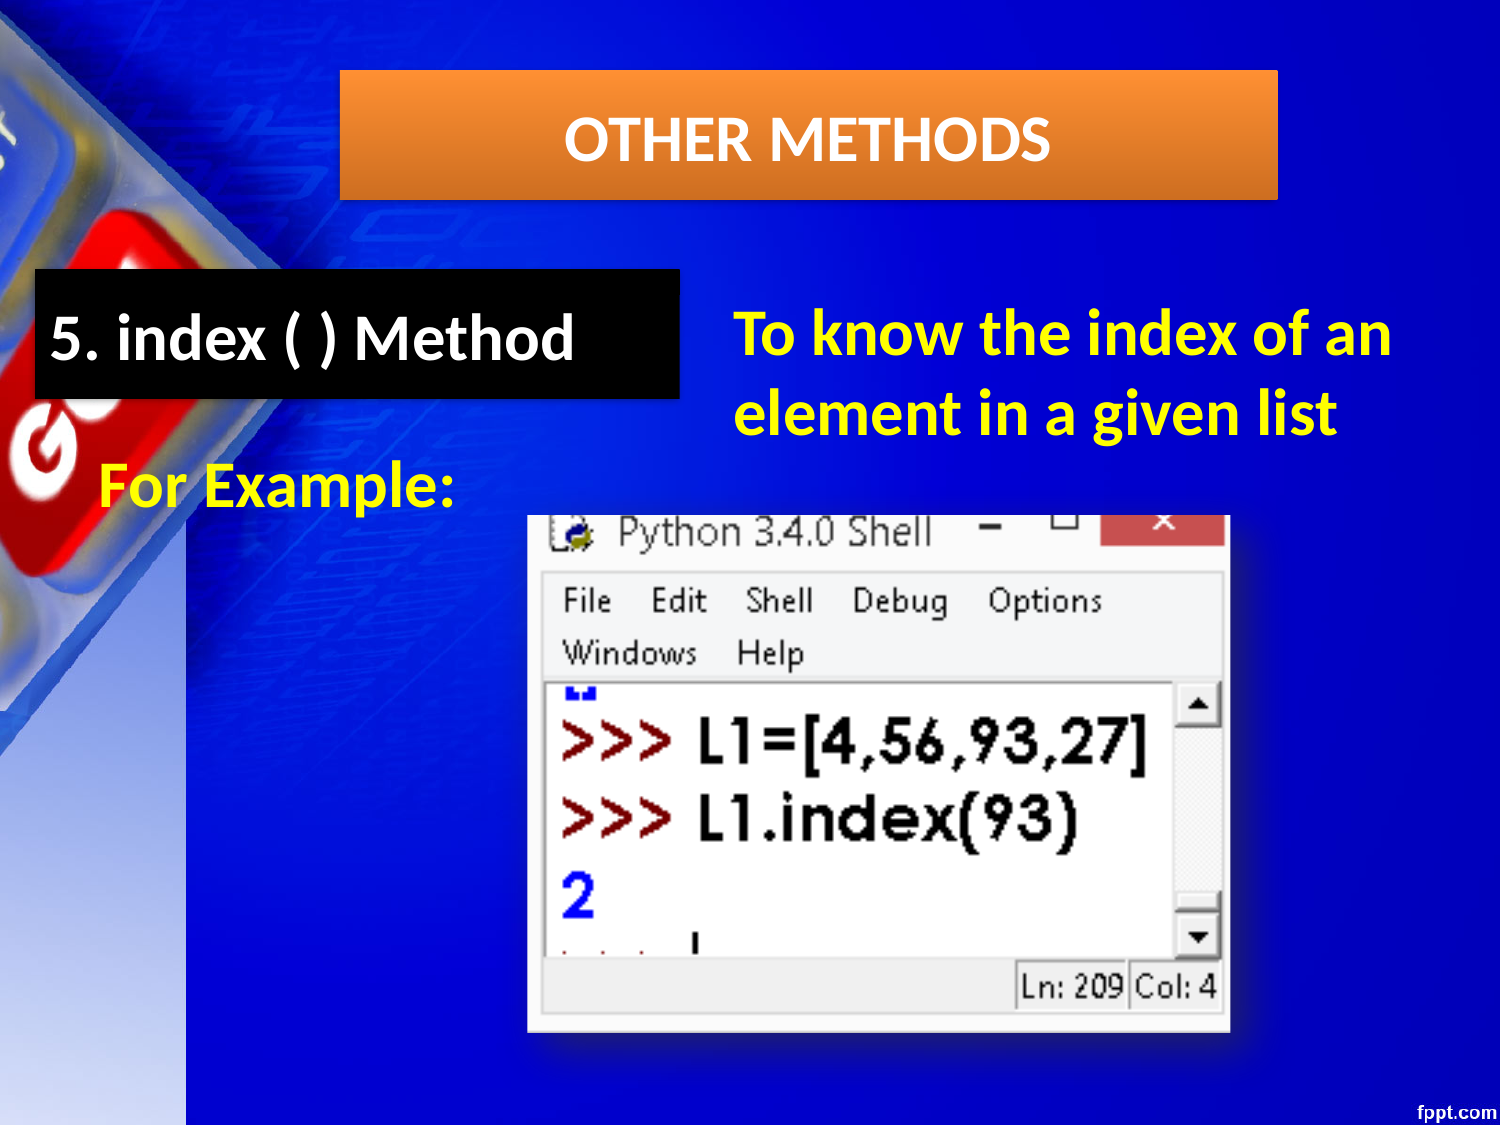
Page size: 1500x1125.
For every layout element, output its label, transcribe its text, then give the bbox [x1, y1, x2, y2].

picture [0, 0, 1500, 1125]
text_box For Example: [83, 433, 487, 529]
text_box To know the index of an element in a given list [718, 281, 1425, 456]
text_box OTHER METHODS [339, 70, 1278, 200]
text_box 5. index ( ) Method [35, 269, 680, 399]
